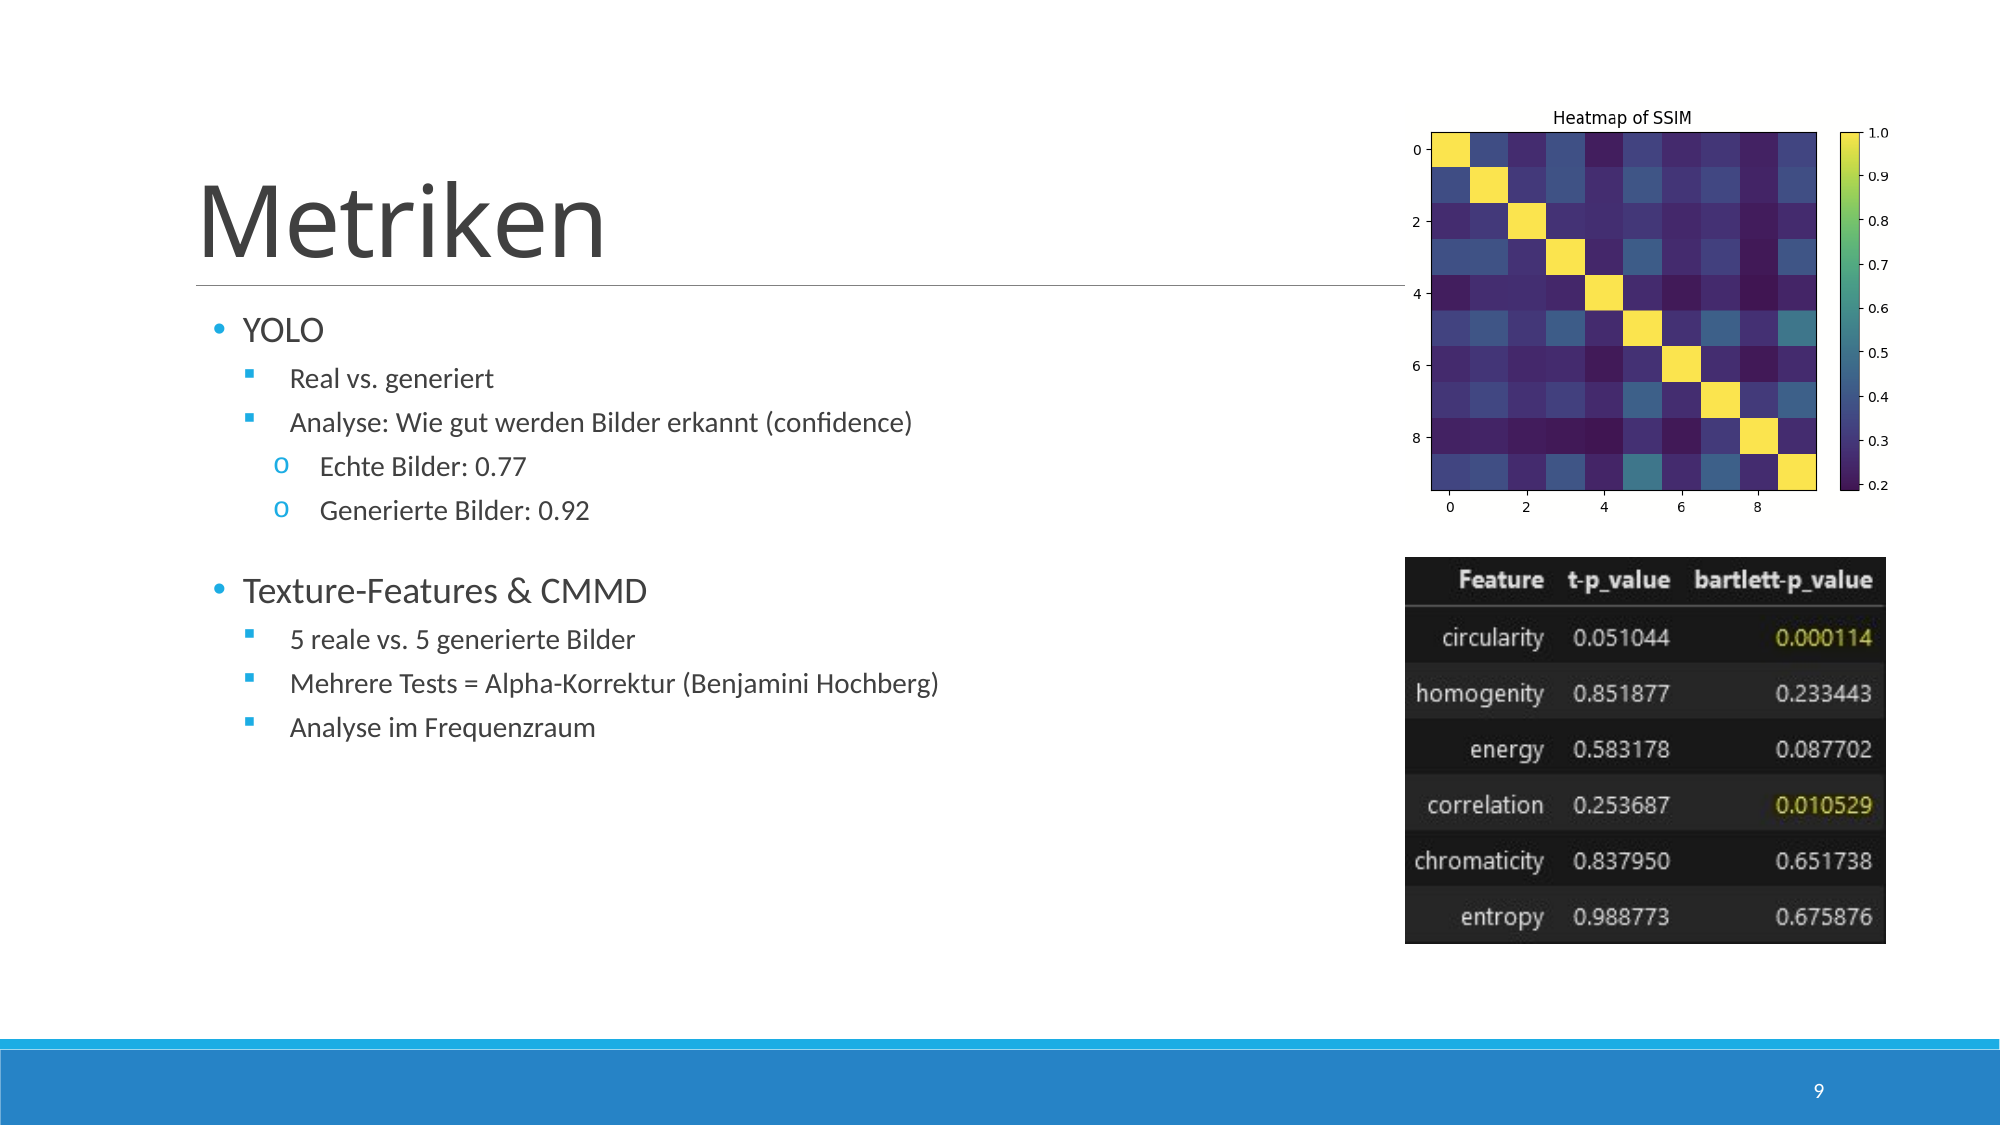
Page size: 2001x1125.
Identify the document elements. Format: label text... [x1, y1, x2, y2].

picture [1404, 102, 1895, 518]
slide_number 9 [1624, 1059, 1840, 1120]
title Metriken [180, 47, 1830, 285]
list YOLO Real vs. generiert Analyse: Wie gut werden Bilder erkannt (confidence) Echte Bilder: 0.77 Generierte Bilder: 0.92 Texture-Features & CMMD 5 reale vs. 5 generierte Bilder Mehrere Tests = Alpha-Korrektur (Benjamini Hochberg) Analyse im Frequenzraum [180, 302, 1830, 963]
picture [1404, 556, 1887, 945]
